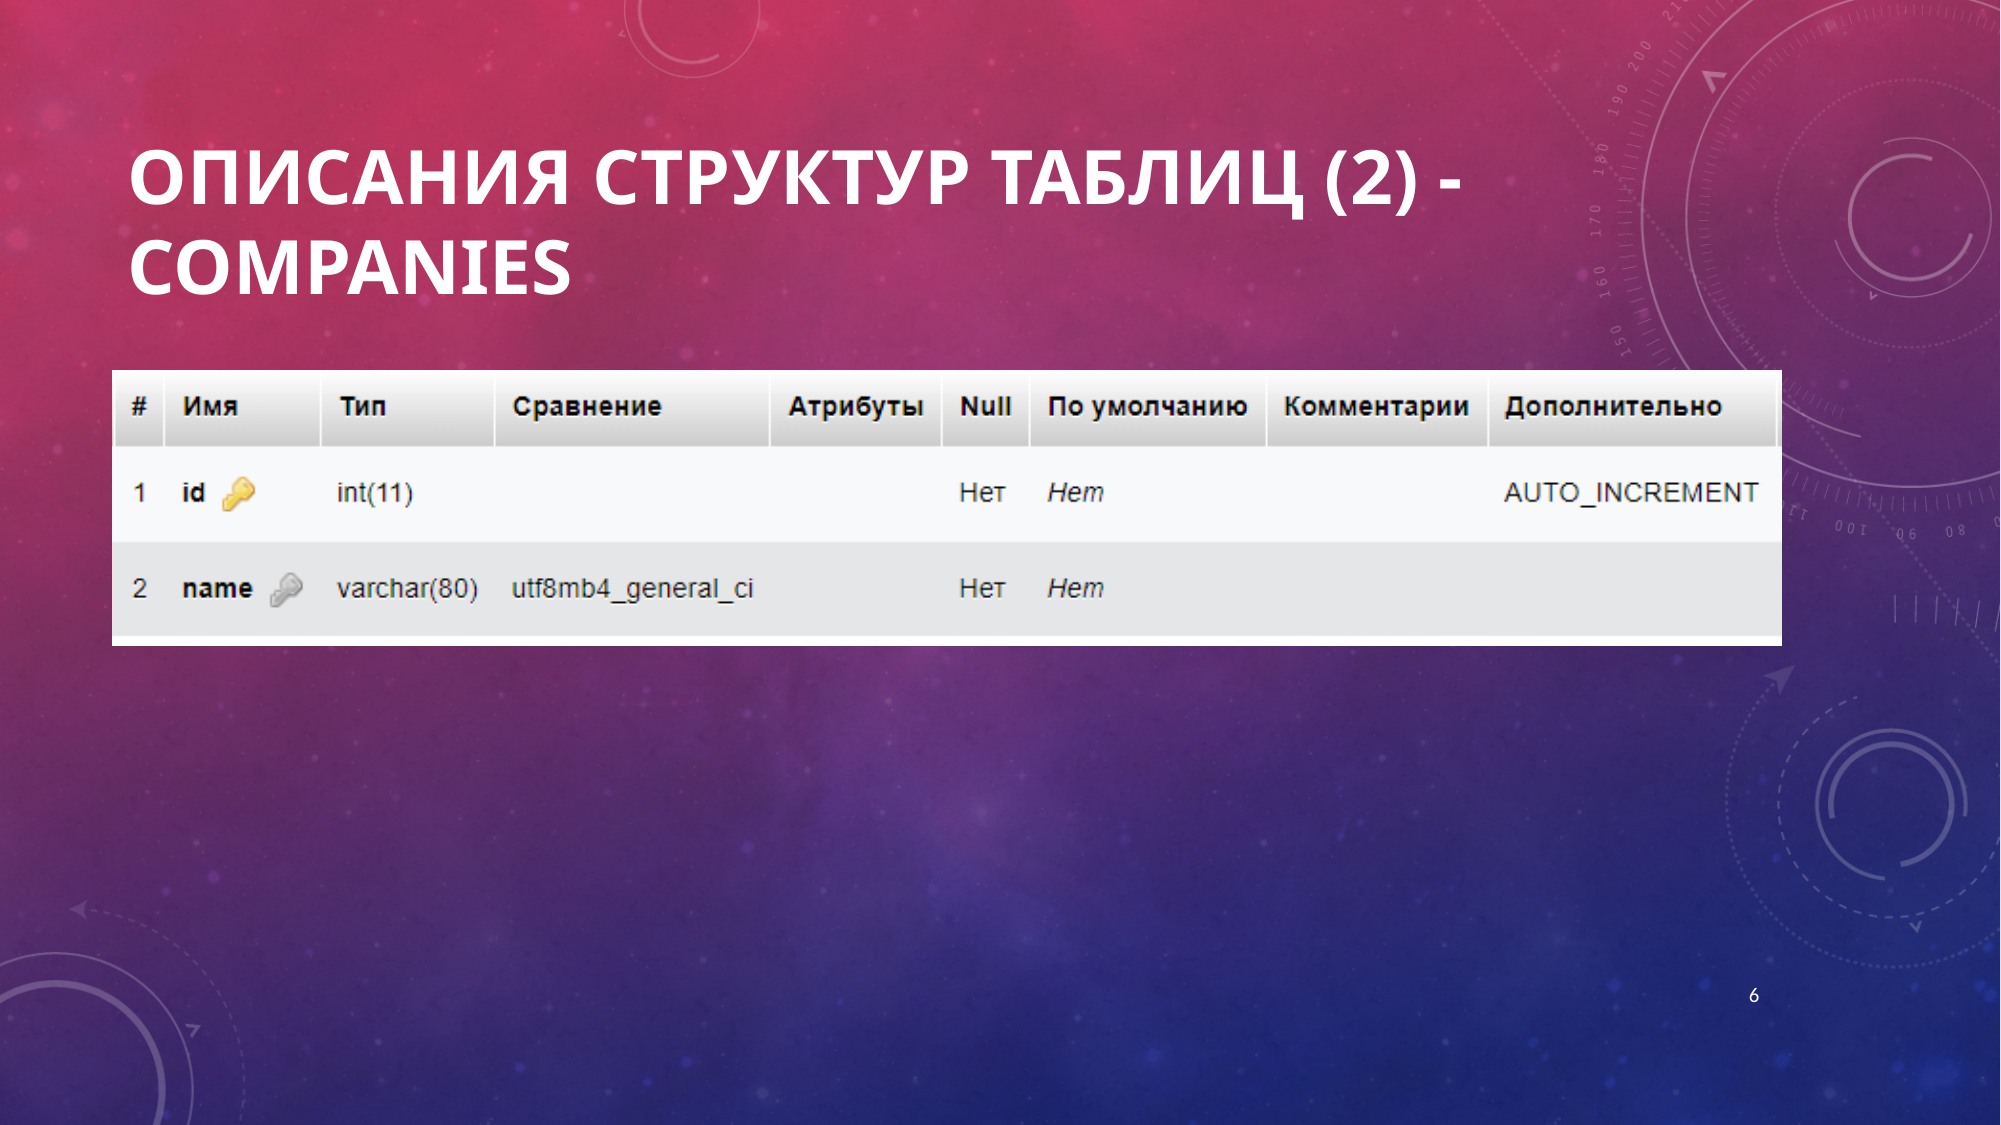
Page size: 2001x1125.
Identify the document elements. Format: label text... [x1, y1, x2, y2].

title Описания структур таблиц (2) - companies [112, 99, 1775, 339]
slide_number 6 [1684, 963, 1775, 1025]
picture [0, 0, 2001, 1125]
